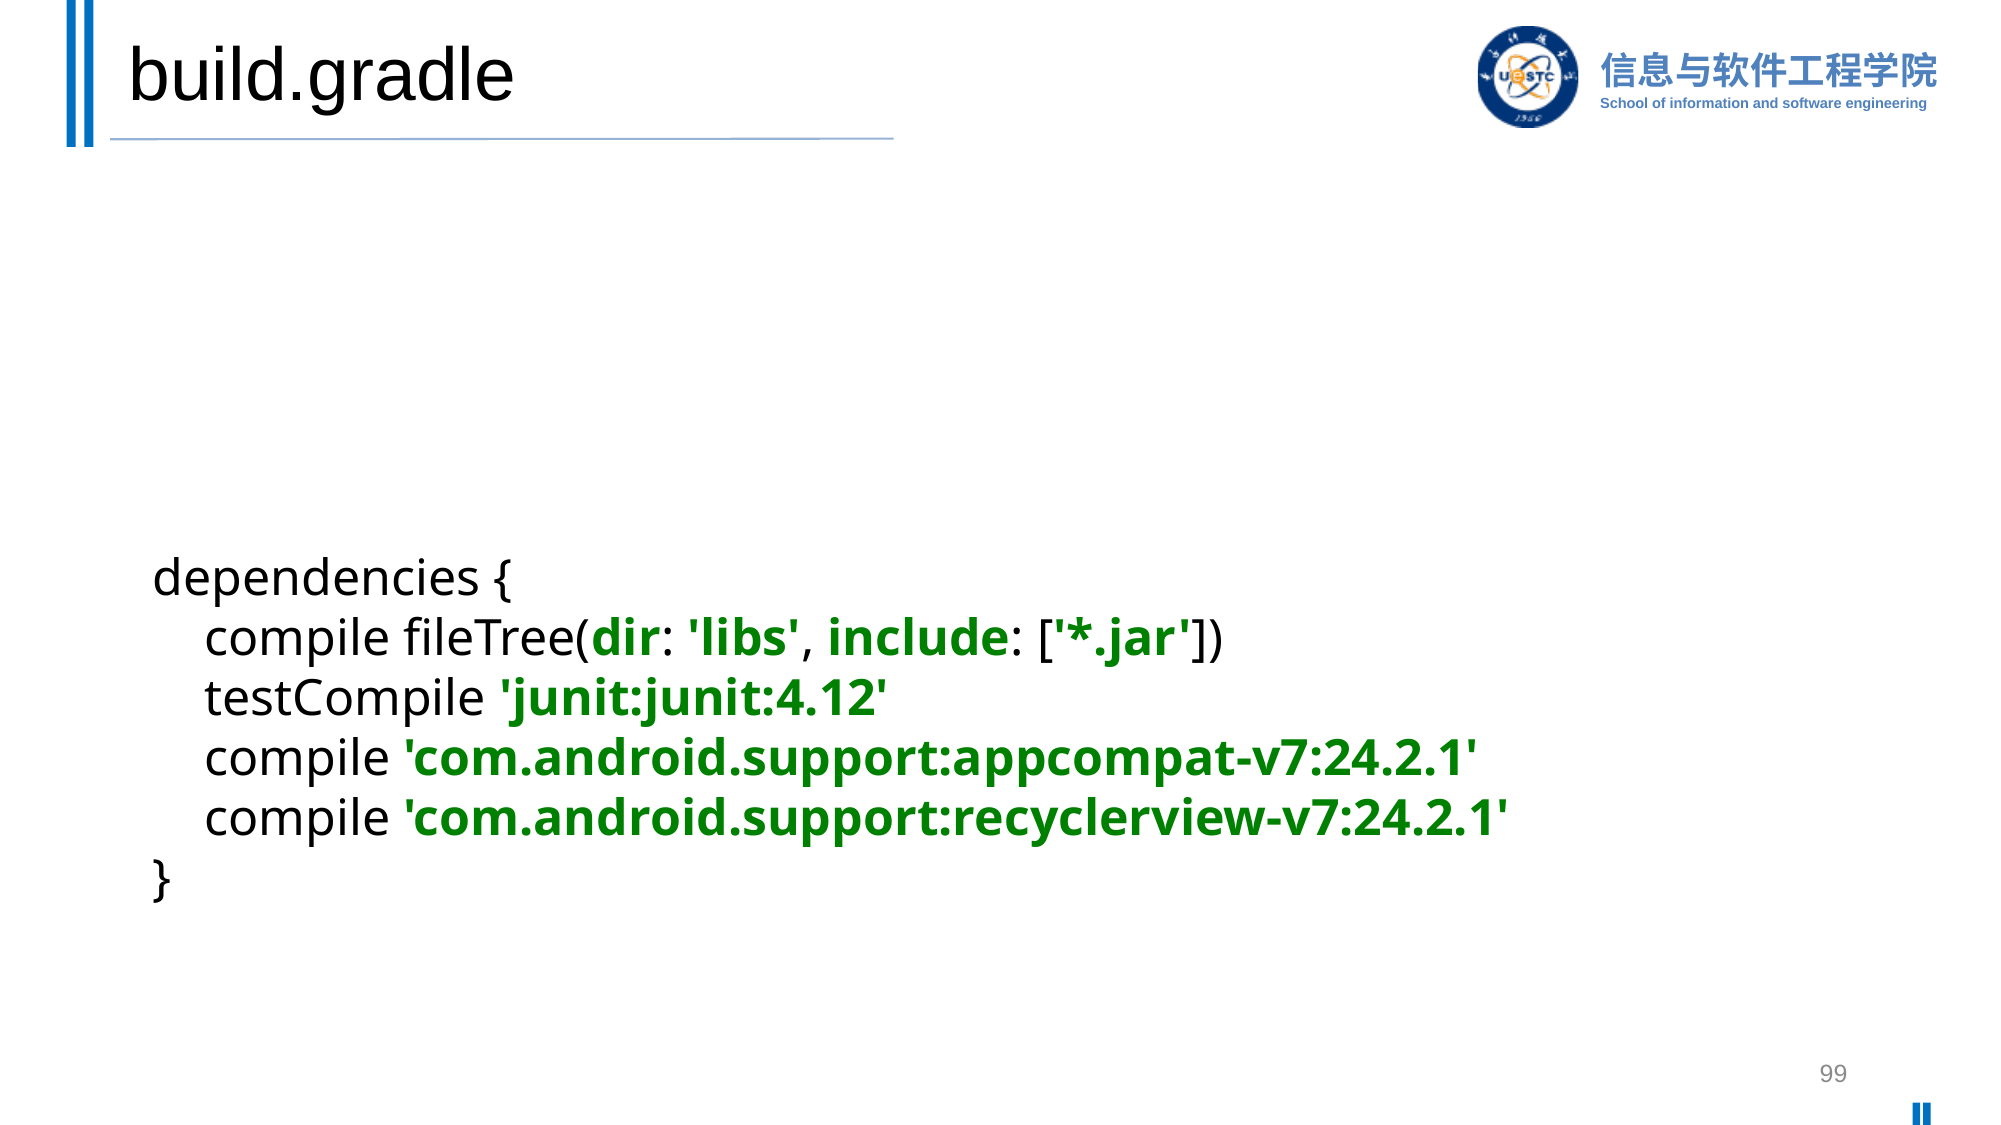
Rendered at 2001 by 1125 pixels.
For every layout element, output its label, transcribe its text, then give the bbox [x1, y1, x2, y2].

title build.gradle [113, 10, 1839, 143]
list dependencies { compile fileTree(dir: 'libs', include: ['*.jar']) testCompile 'junit:junit:4.12' compile 'com.android.support:appcompat-v7:24.2.1' compile 'com.android.support:recyclerview-v7:24.2.1' } [137, 399, 1595, 1052]
slide_number 99 [1412, 1042, 1863, 1103]
